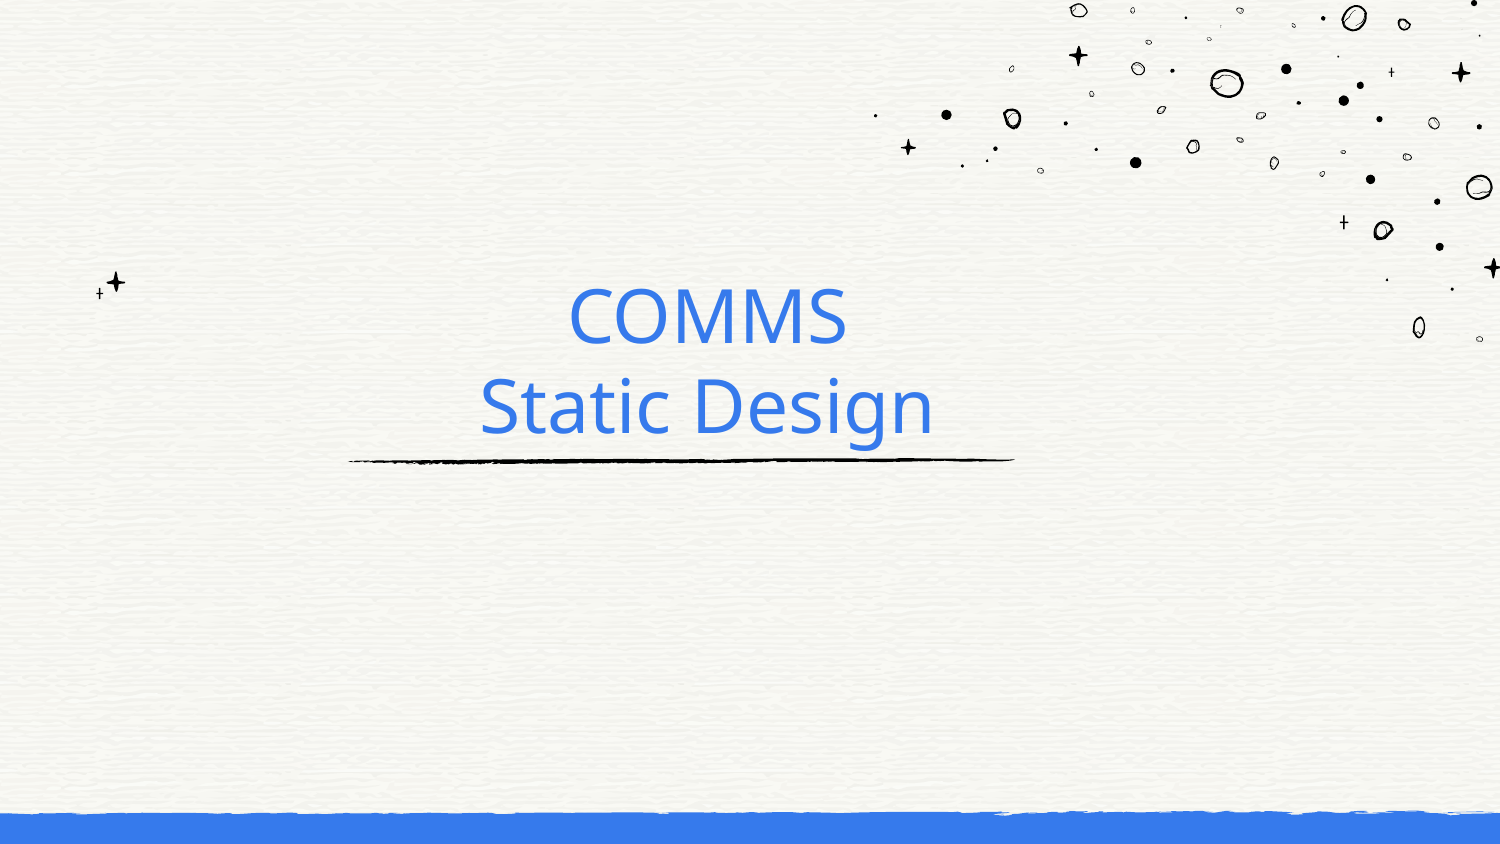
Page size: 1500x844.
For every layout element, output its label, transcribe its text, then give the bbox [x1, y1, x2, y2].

picture [0, 0, 1500, 815]
title COMMS Static Design [370, 253, 1046, 406]
text_box [96, 271, 126, 300]
text_box [347, 458, 1016, 465]
text_box [1000, 811, 1010, 815]
